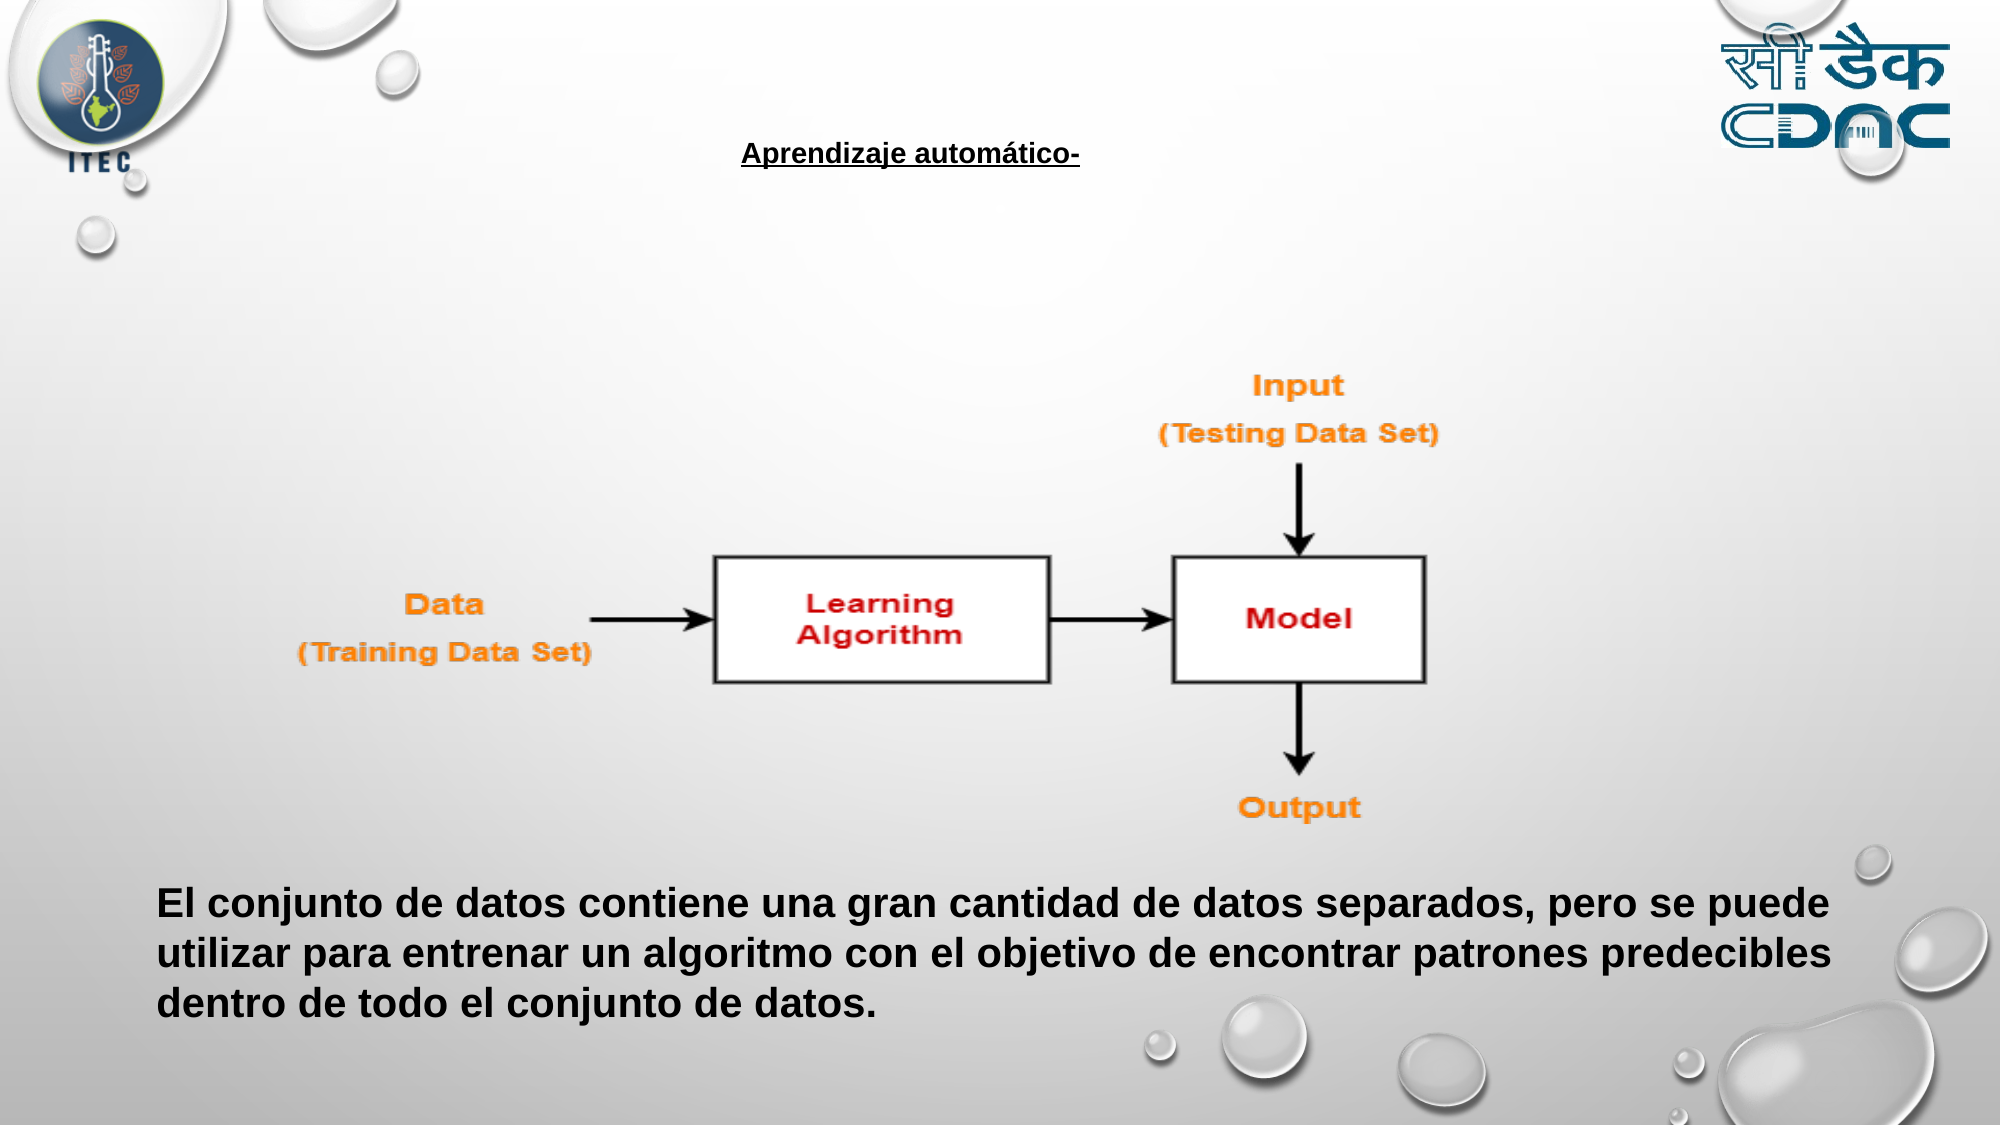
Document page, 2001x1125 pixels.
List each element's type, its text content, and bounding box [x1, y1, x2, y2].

text_box El conjunto de datos contiene una gran cantidad de datos separados, pero se puede utilizar para entrenar un algoritmo con el objetivo de encontrar patrones predecibles dentro de todo el conjunto de datos. [141, 868, 1940, 1034]
text_box Aprendizaje automático- [726, 127, 1390, 177]
picture [0, 0, 2000, 1125]
